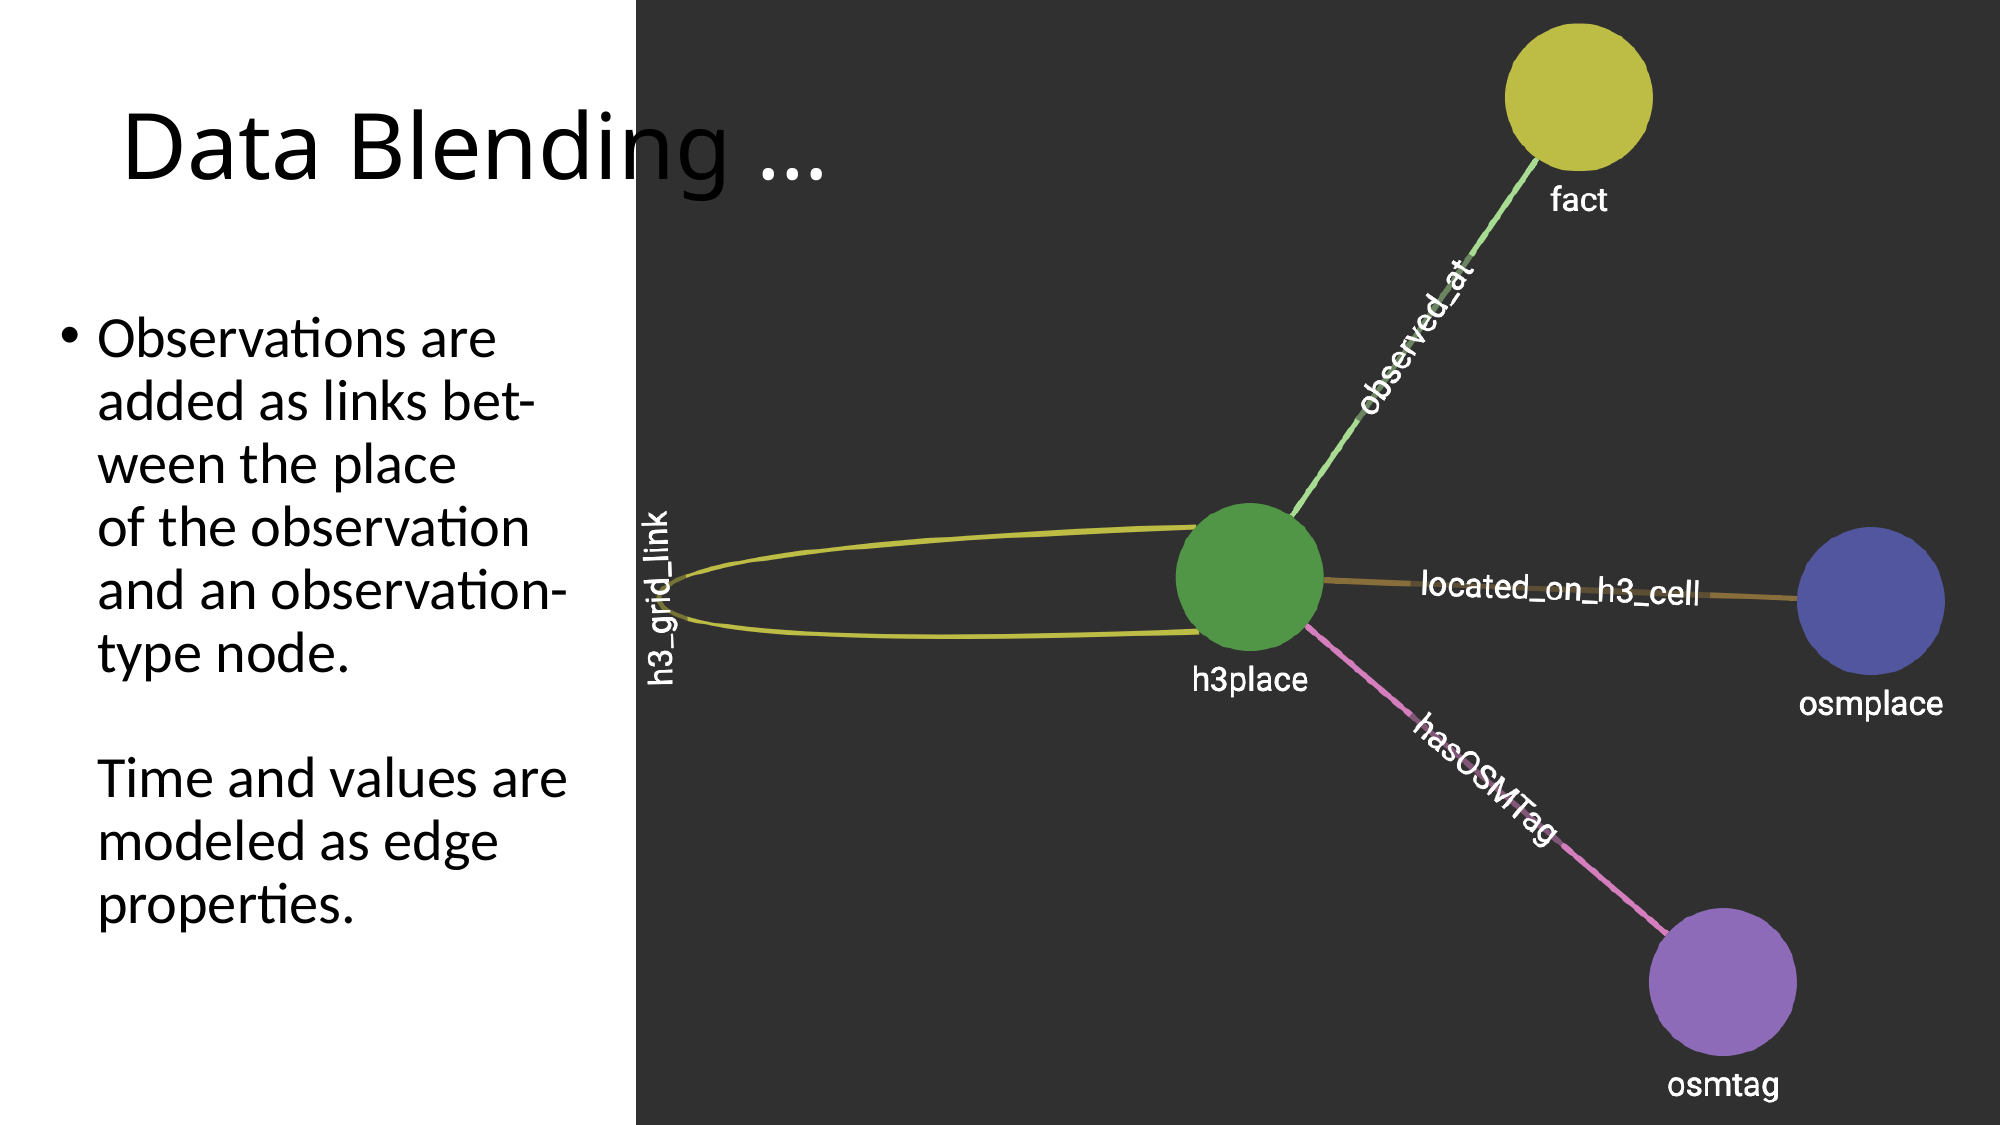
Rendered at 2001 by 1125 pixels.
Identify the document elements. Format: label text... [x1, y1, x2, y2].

list Observations are added as links bet-ween the place of the observation and an observation-type node. Time and values are modeled as edge properties. [44, 299, 636, 1014]
picture [636, 0, 2000, 1125]
title Data Blending … [105, 41, 636, 259]
